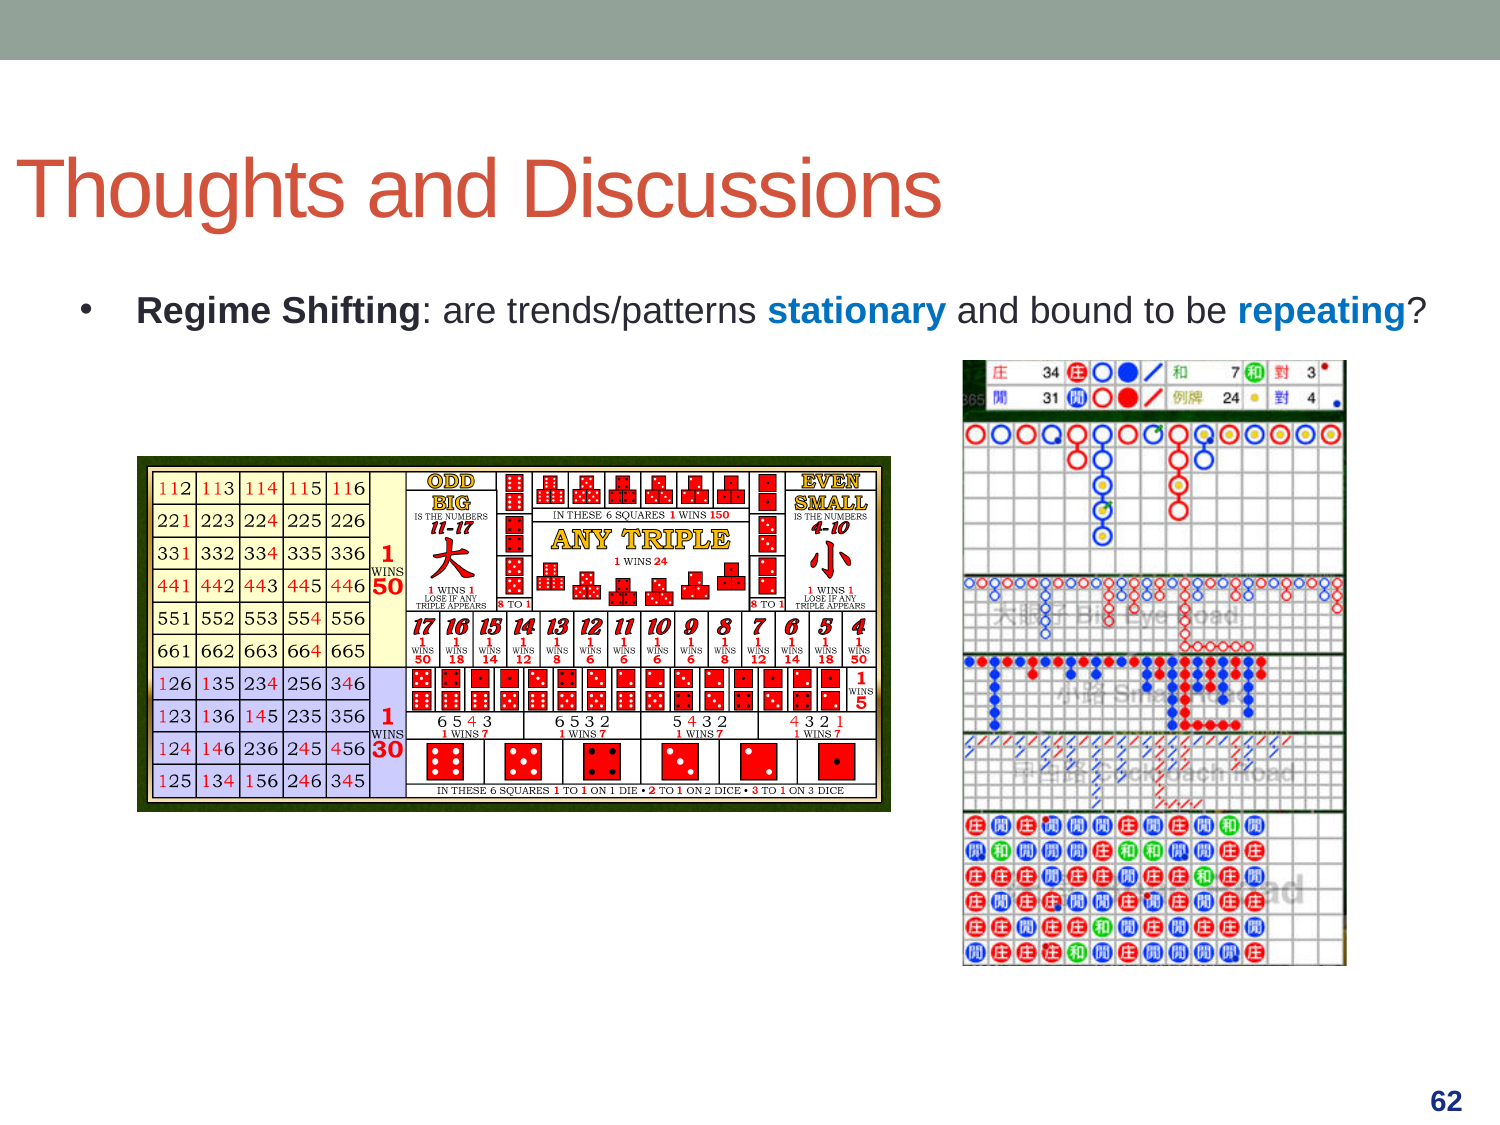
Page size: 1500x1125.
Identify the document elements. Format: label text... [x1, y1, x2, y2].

picture [137, 455, 891, 812]
picture [962, 359, 1347, 966]
slide_number 62 [1415, 1070, 1499, 1125]
title Thoughts and Discussions [0, 101, 1325, 266]
text_box Regime Shifting: are trends/patterns stationary and bound to be repeating? [64, 278, 1483, 1047]
